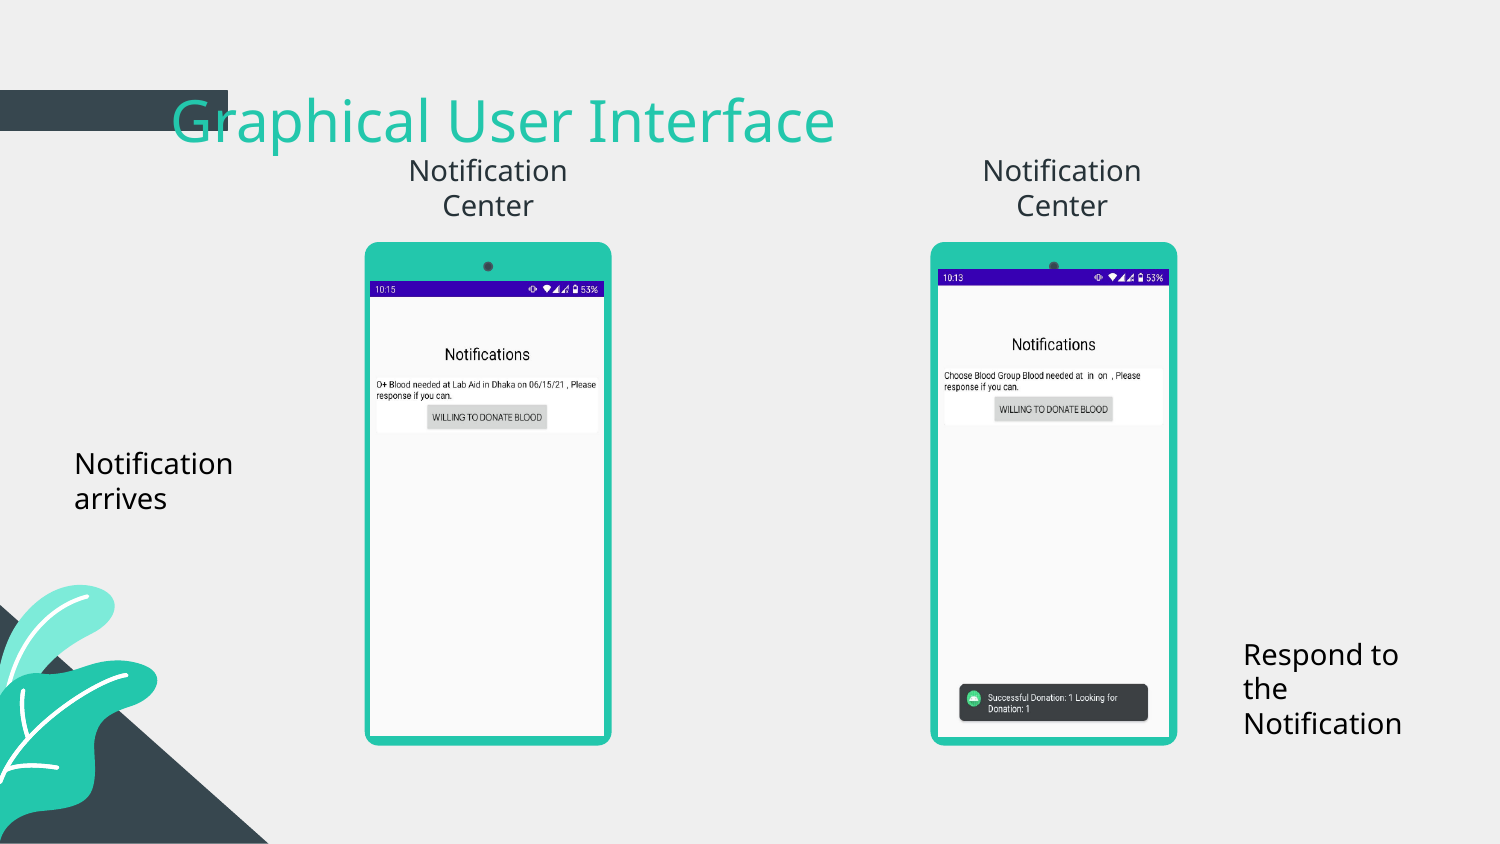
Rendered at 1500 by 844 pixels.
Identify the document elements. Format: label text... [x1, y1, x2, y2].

text_box Notification Center [364, 160, 612, 214]
text_box [484, 262, 493, 271]
picture [938, 268, 1170, 737]
text_box [930, 242, 1178, 746]
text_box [0, 584, 170, 841]
text_box Respond to the Notification [1228, 628, 1466, 748]
title Graphical User Interface [155, 59, 1348, 142]
picture [370, 281, 604, 737]
text_box Notification Center [938, 160, 1186, 214]
text_box Notification arrives [59, 438, 297, 523]
text_box [364, 242, 612, 746]
text_box [1049, 262, 1059, 267]
